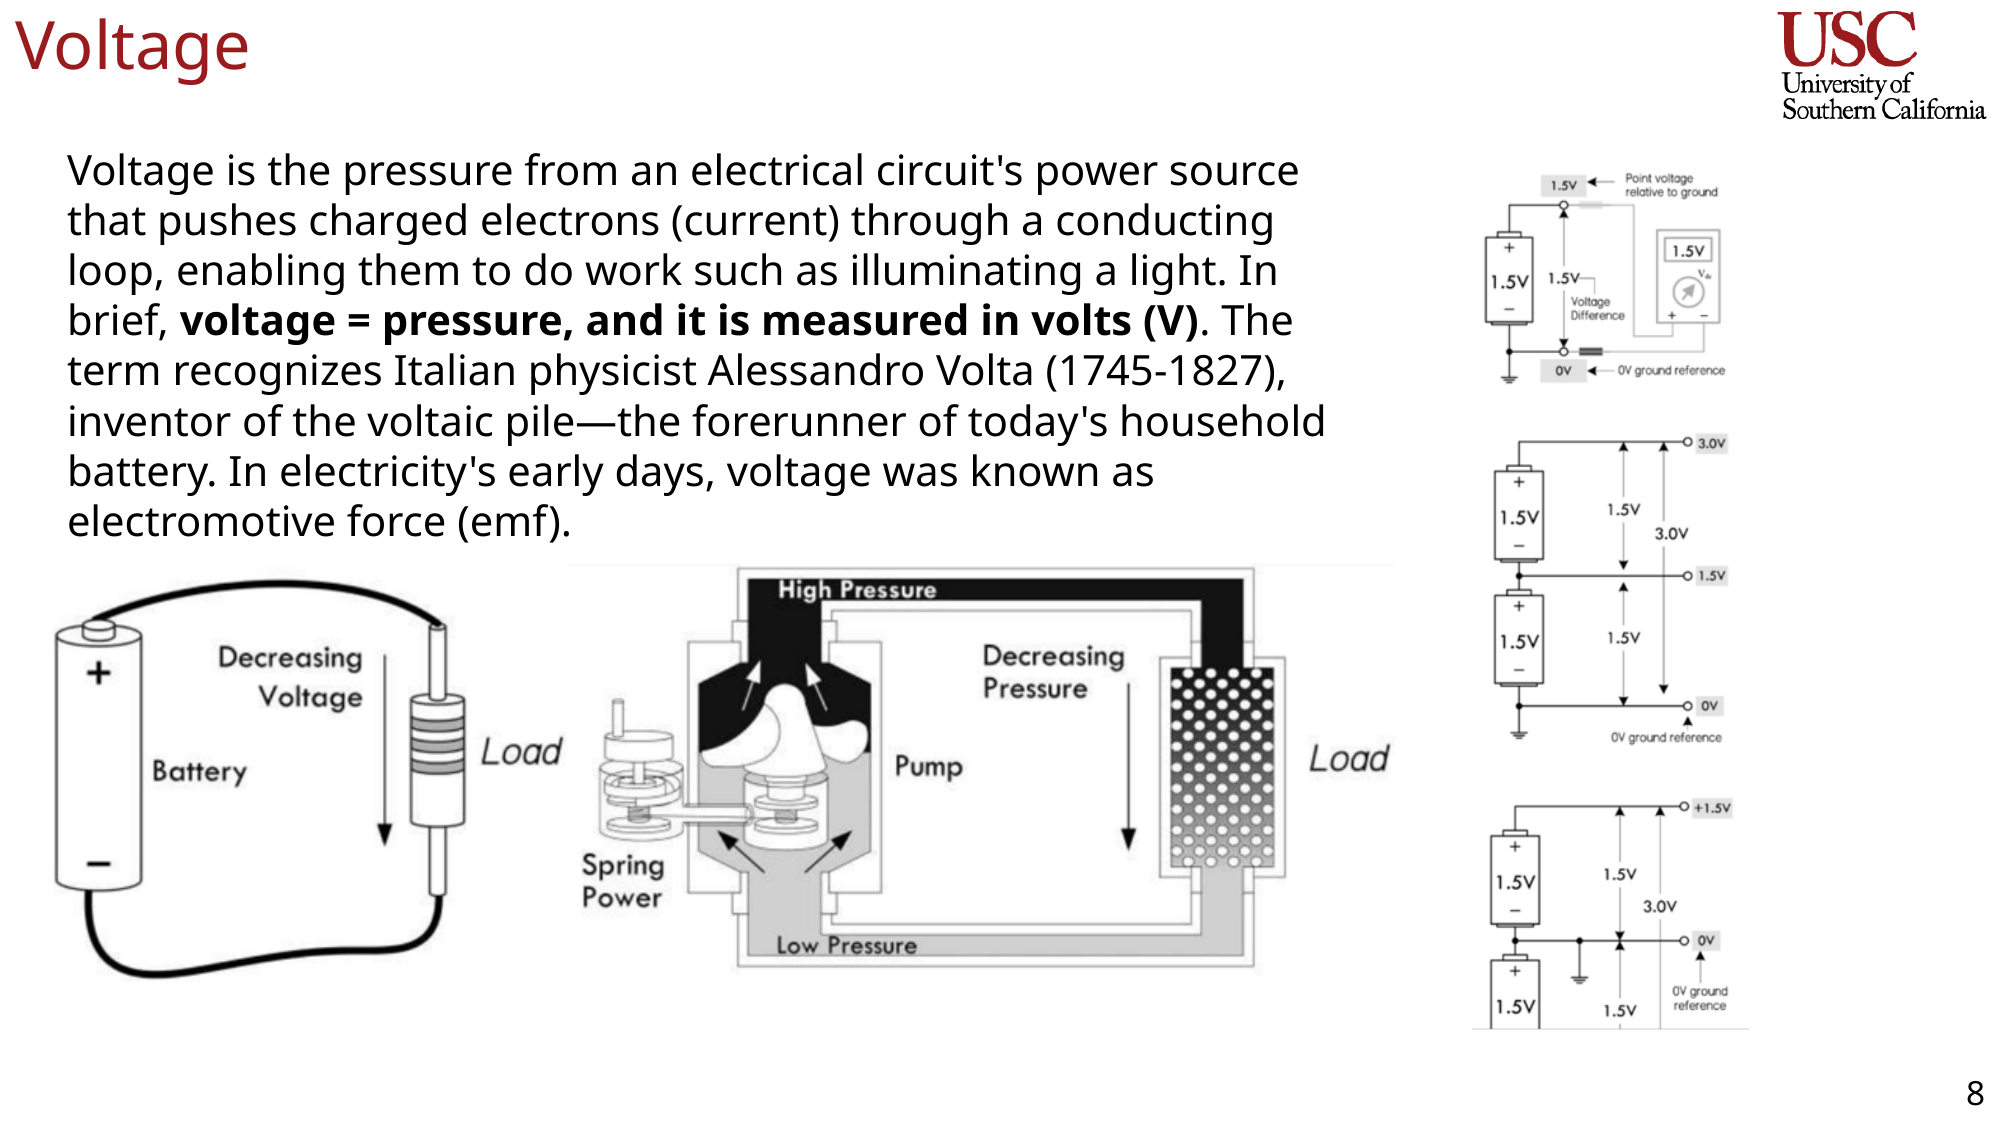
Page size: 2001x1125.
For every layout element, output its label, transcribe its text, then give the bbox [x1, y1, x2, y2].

slide_number 8 [1915, 1065, 2000, 1125]
title Voltage [0, 0, 1725, 96]
picture [52, 562, 1402, 982]
picture [1769, 0, 1992, 130]
picture [1472, 158, 1749, 1096]
text_box Voltage is the pressure from an electrical circuit's power source that pushes charged electrons (current) through a conducting loop, enabling them to do work such as illuminating a light. In brief, voltage = pressure, and it is measured in volts (V). The term recognizes Italian physicist Alessandro Volta (1745-1827), inventor of the voltaic pile—the forerunner of today's household battery. In electricity's early days, voltage was known as electromotive force (emf). [52, 136, 1347, 552]
